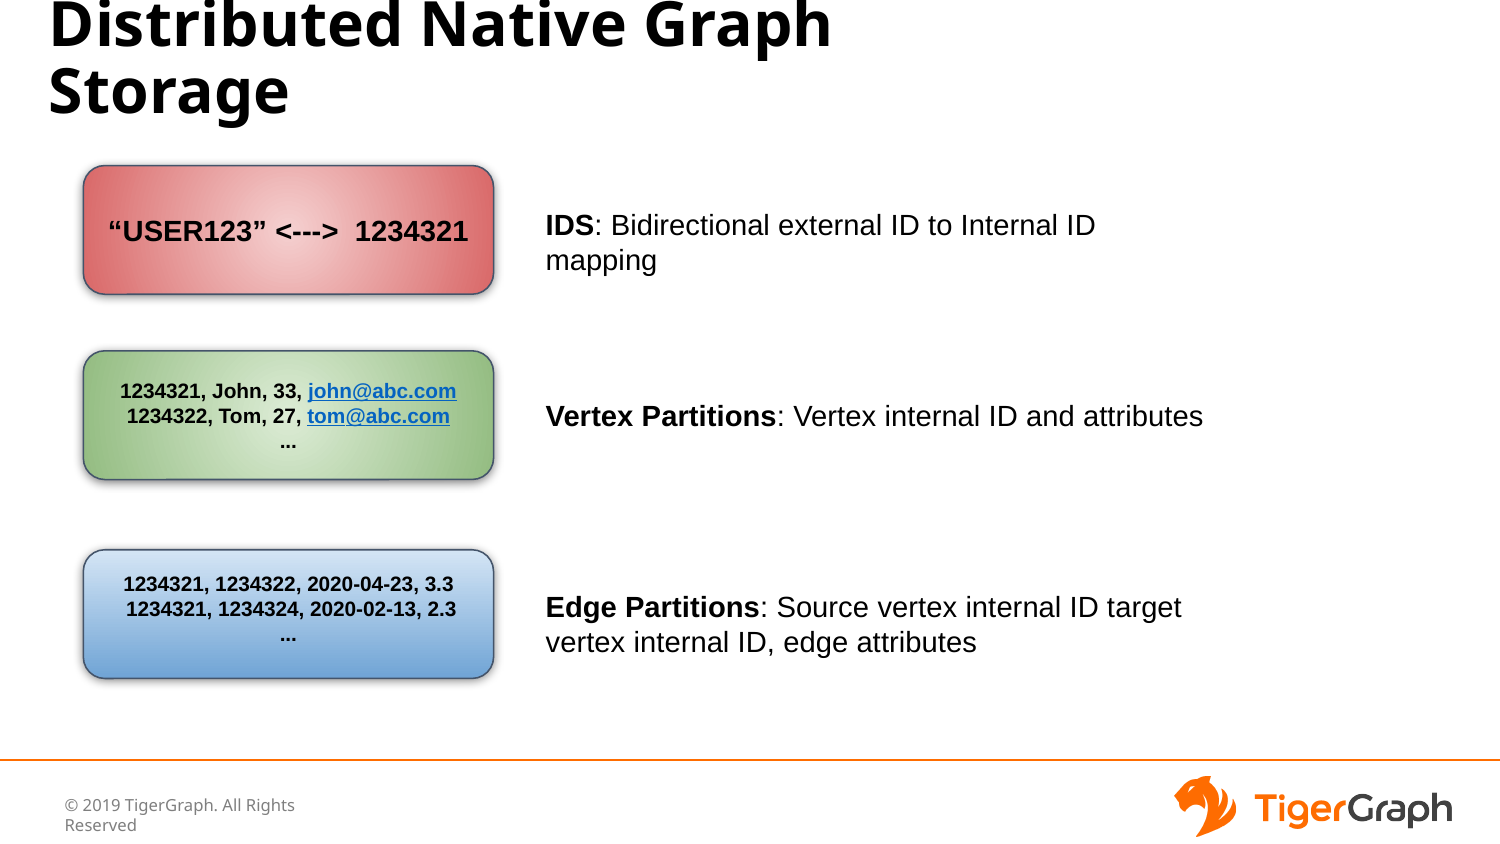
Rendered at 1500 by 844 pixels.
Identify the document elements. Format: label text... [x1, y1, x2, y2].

text_box Vertex Partitions: Vertex internal ID and attributes [530, 382, 1230, 448]
text_box Edge Partitions: Source vertex internal ID target vertex internal ID, edge attributes [530, 573, 1230, 672]
title Distributed Native Graph Storage [37, 11, 1069, 110]
text_box 1234321, 1234322, 2020-04-23, 3.3 1234321, 1234324, 2020-02-13, 2.3 ... [83, 549, 494, 679]
text_box IDS: Bidirectional external ID to Internal ID mapping [530, 191, 1230, 258]
text_box “USER123” <---> 1234321 [83, 165, 494, 295]
picture [1174, 776, 1452, 837]
text_box 1234321, John, 33, john@abc.com 1234322, Tom, 27, tom@abc.com ... [83, 350, 494, 480]
